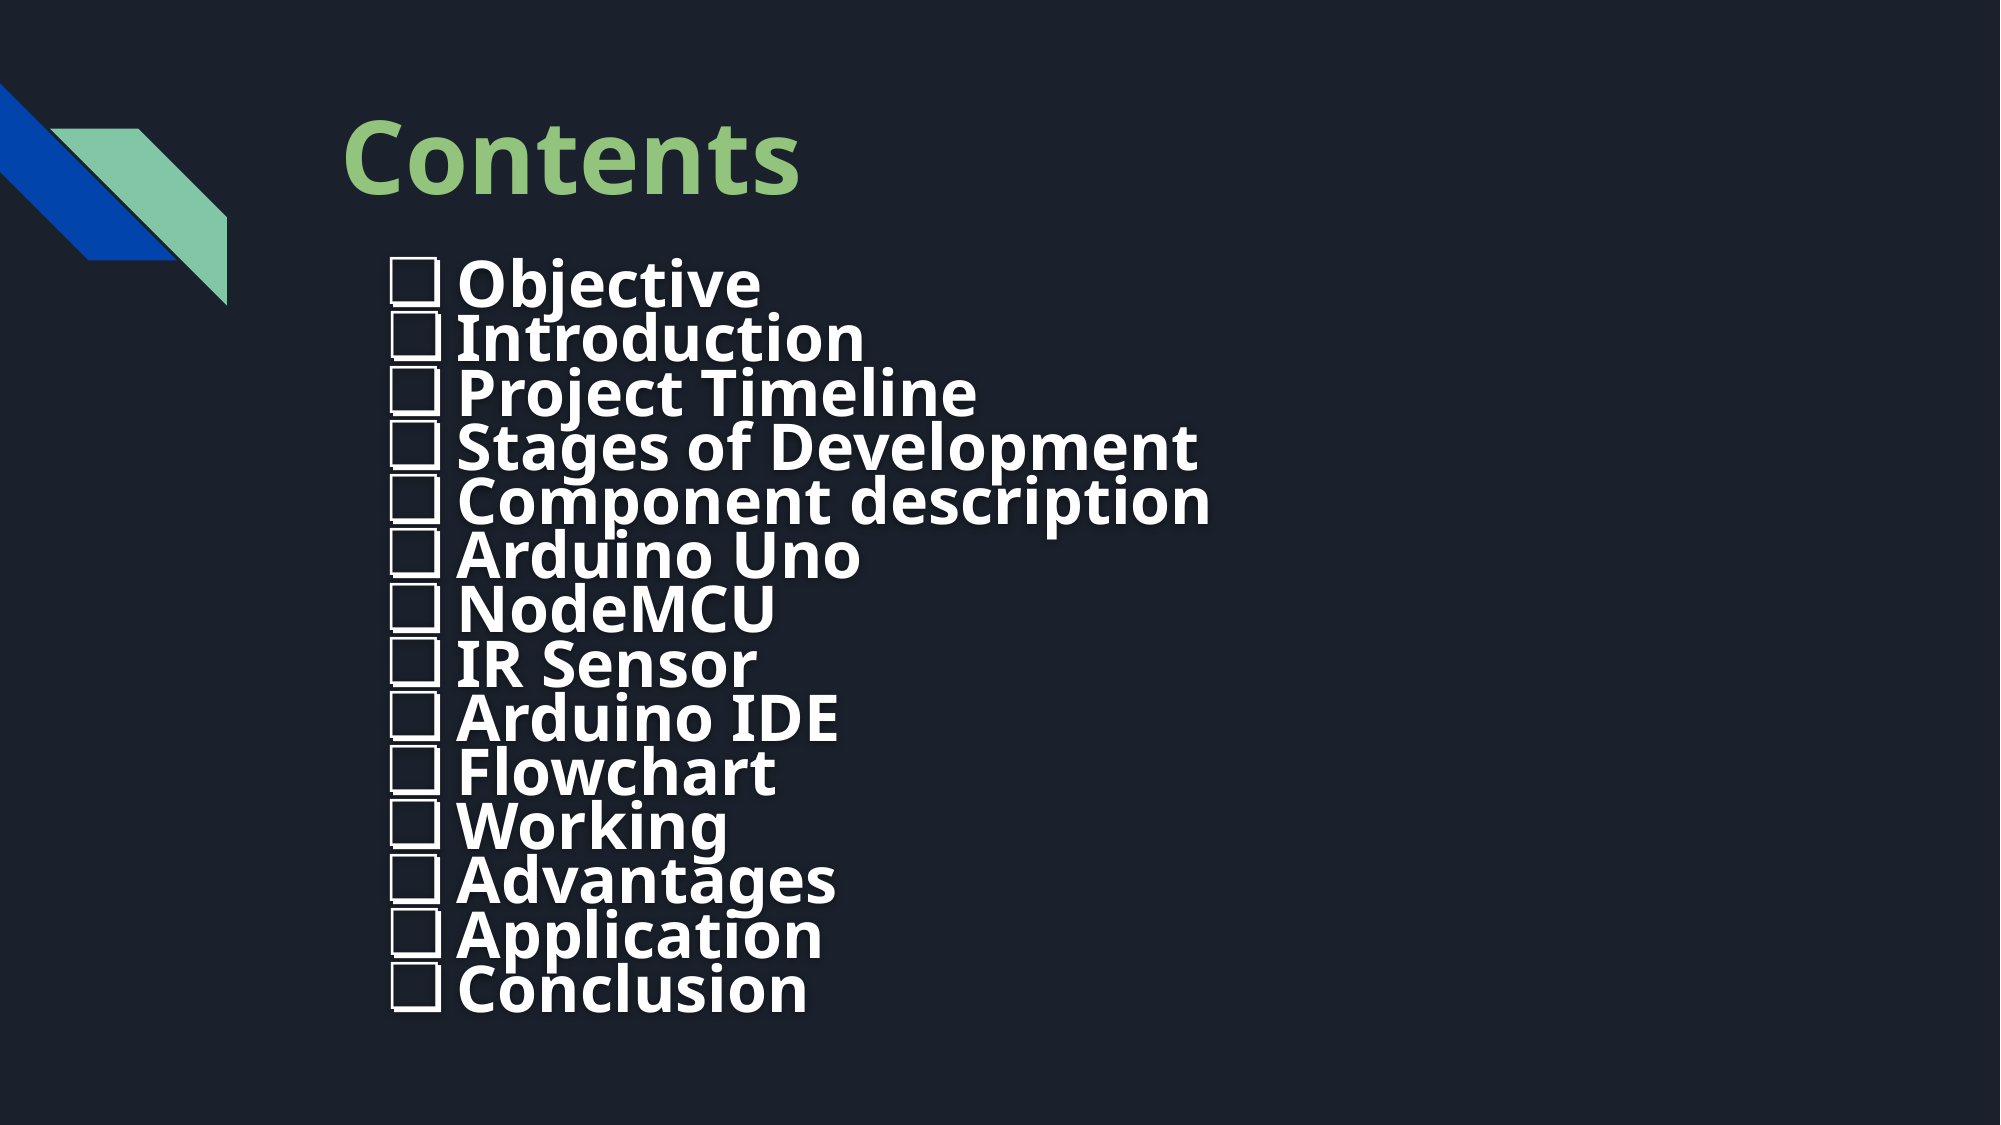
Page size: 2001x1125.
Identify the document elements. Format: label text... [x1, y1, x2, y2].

title Contents [320, 44, 1815, 245]
list Objective Introduction Project Timeline Stages of Development Component description Arduino Uno NodeMCU IR Sensor Arduino IDE Flowchart Working Advantages Application Conclusion [361, 244, 1824, 1093]
